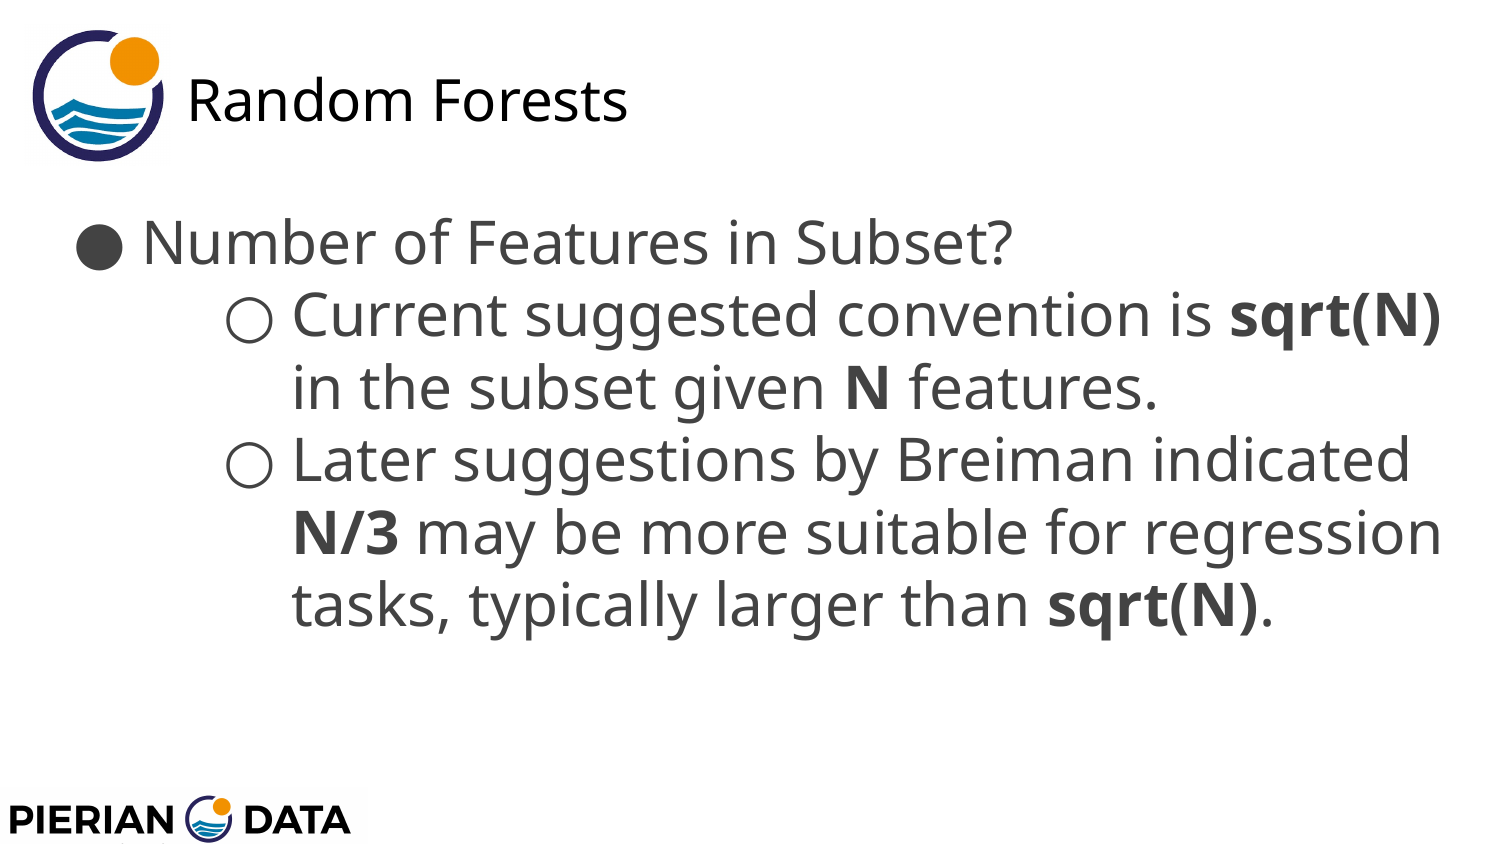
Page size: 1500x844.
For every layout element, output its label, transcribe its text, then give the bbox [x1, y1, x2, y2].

picture [0, 787, 368, 844]
picture [24, 24, 172, 167]
title Random Forests [176, 48, 1449, 143]
list Number of Features in Subset? Current suggested convention is sqrt(N) in the subset given N features. Later suggestions by Breiman indicated N/3 may be more suitable for regression tasks, typically larger than sqrt(N). [51, 189, 1476, 750]
